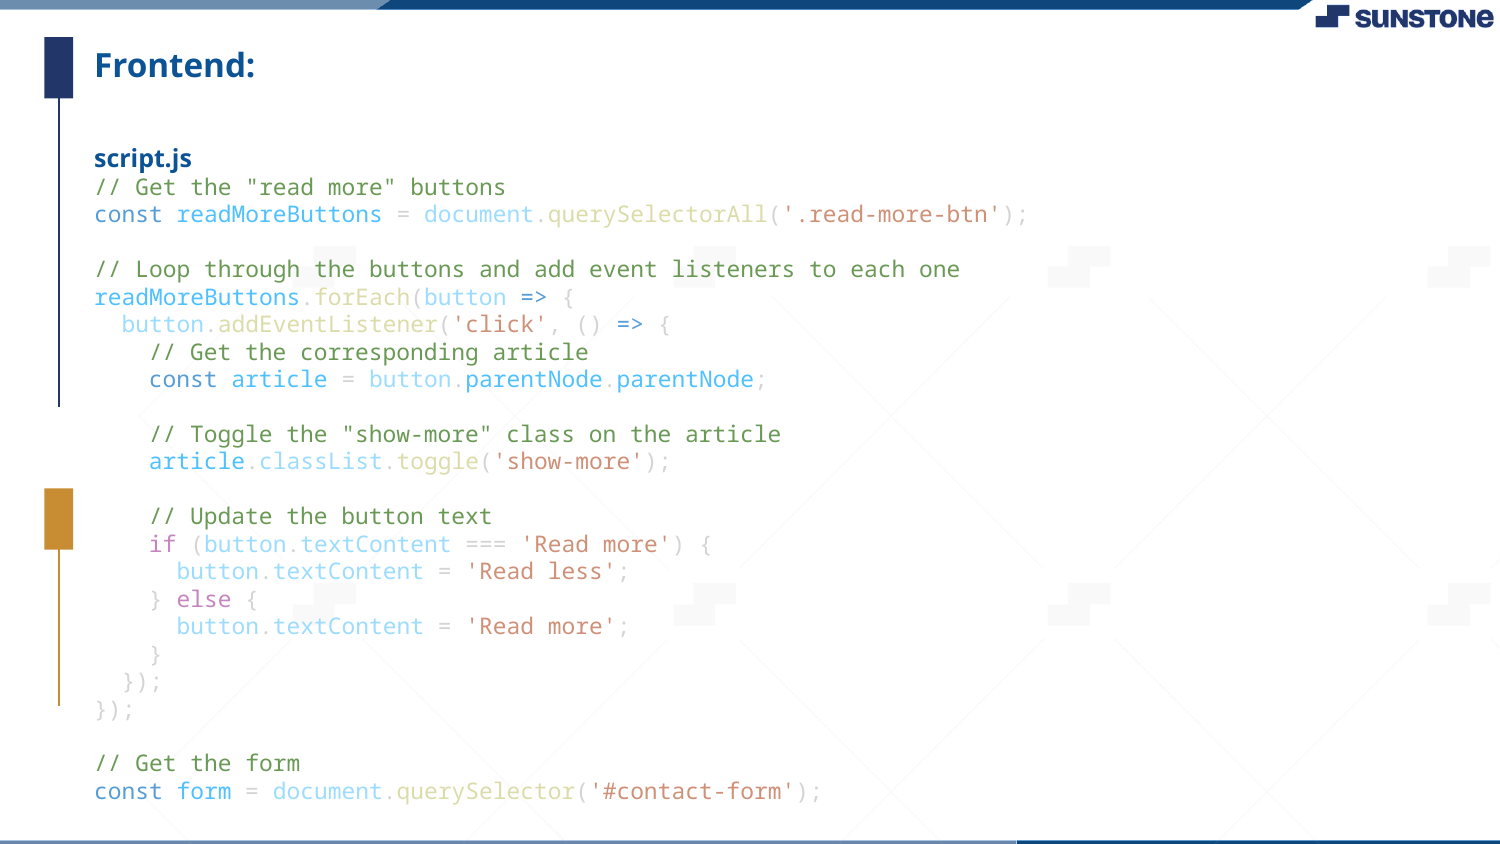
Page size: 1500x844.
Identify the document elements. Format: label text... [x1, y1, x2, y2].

list Frontend: [79, 33, 495, 100]
text_box script.js // Get the "read more" buttons const readMoreButtons = document.querySelectorAll('.read-more-btn'); // Loop through the buttons and add event listeners to each one readMoreButtons.forEach(button => { button.addEventListener('click', () => { // Get the corresponding article const article = button.parentNode.parentNode; // Toggle the "show-more" class on the article article.classList.toggle('show-more'); // Update the button text if (button.textContent === 'Read more') { button.textContent = 'Read less'; } else { button.textContent = 'Read more'; } }); }); // Get the form const form = document.querySelector('#contact-form'); [79, 132, 1467, 835]
picture [0, 0, 1500, 844]
